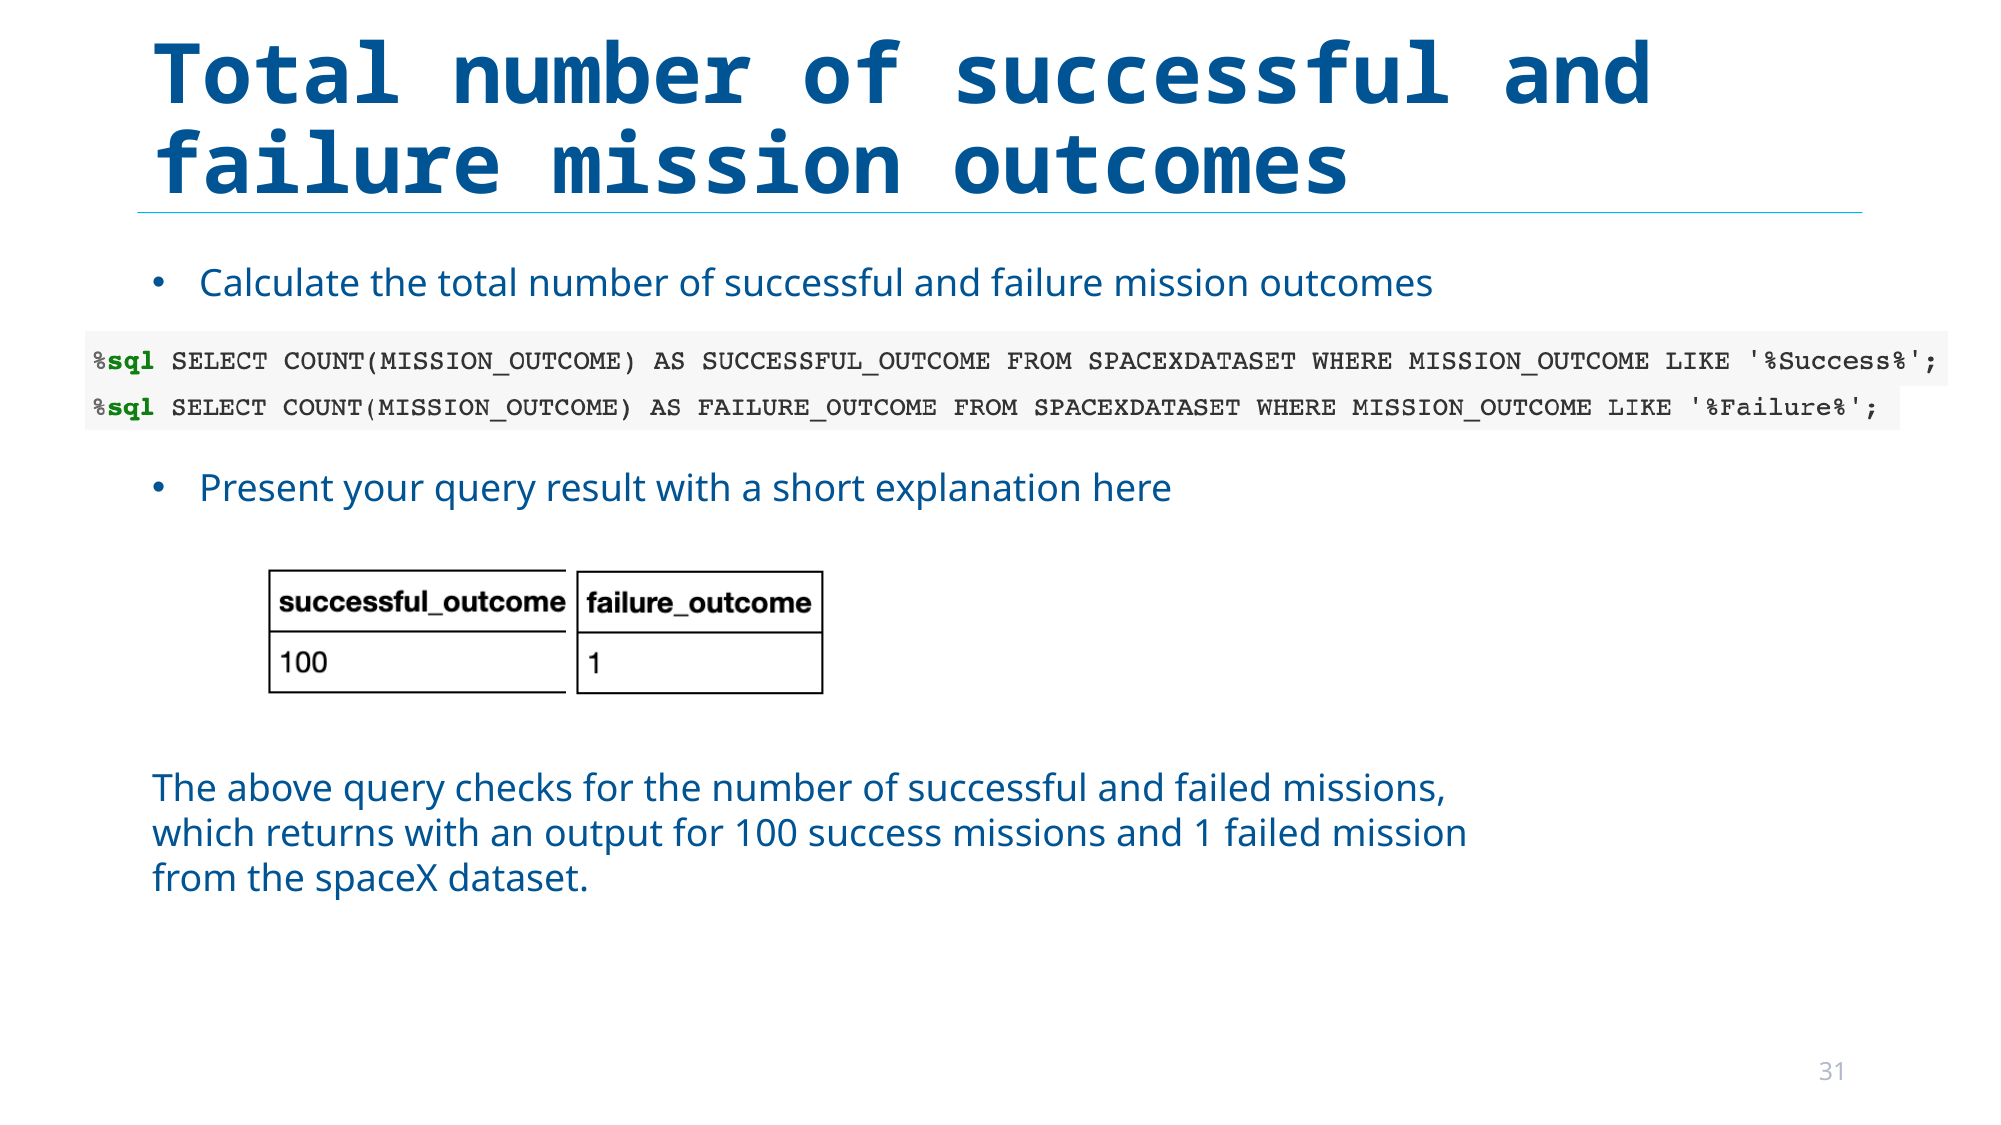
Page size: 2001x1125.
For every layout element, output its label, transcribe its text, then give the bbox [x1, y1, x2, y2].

picture [85, 331, 1948, 430]
slide_number 31 [1412, 1042, 1863, 1103]
title Total number of successful and failure mission outcomes [137, 13, 1863, 231]
text_box Calculate the total number of successful and failure mission outcomes [137, 251, 1534, 312]
text_box Present your query result with a short explanation here [137, 456, 1445, 517]
text_box The above query checks for the number of successful and failed missions, which returns with an output for 100 success missions and 1 failed mission from the spaceX dataset. [137, 756, 1534, 907]
picture [258, 554, 836, 711]
